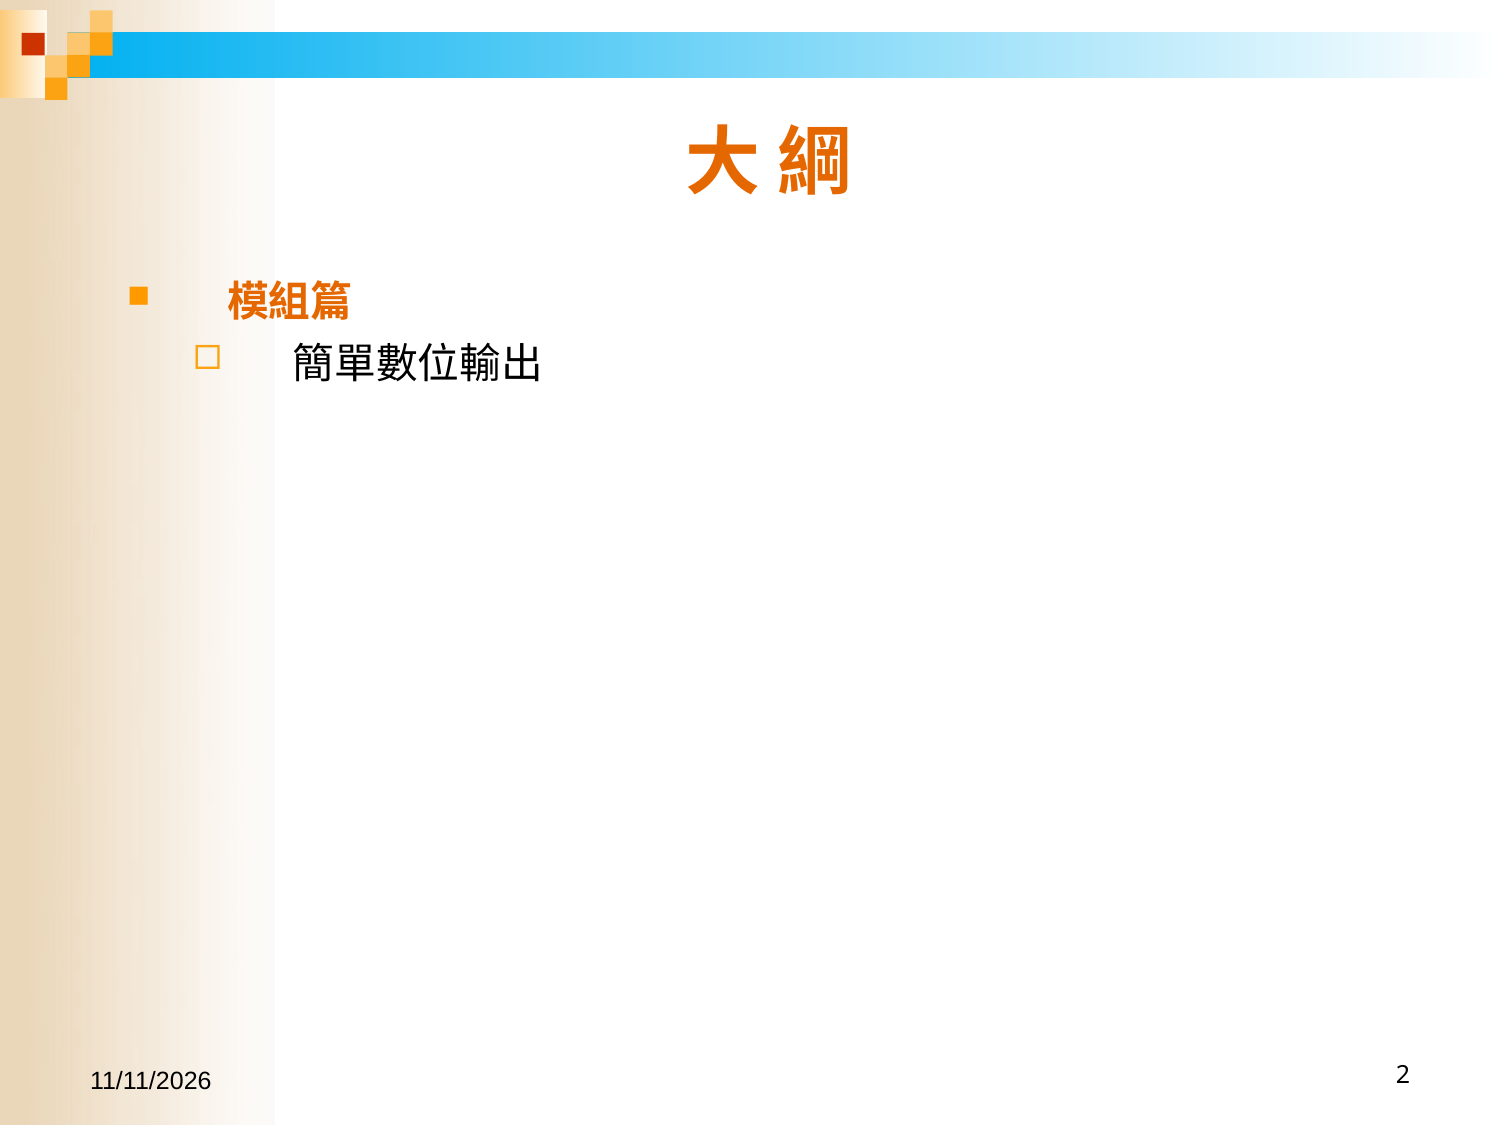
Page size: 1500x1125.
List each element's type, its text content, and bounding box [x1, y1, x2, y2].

title 大 綱 [76, 90, 1427, 228]
list 模組篇 簡單數位輸出 [112, 267, 1378, 1000]
slide_number 2 [1074, 1025, 1425, 1100]
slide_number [75, 1024, 425, 1103]
